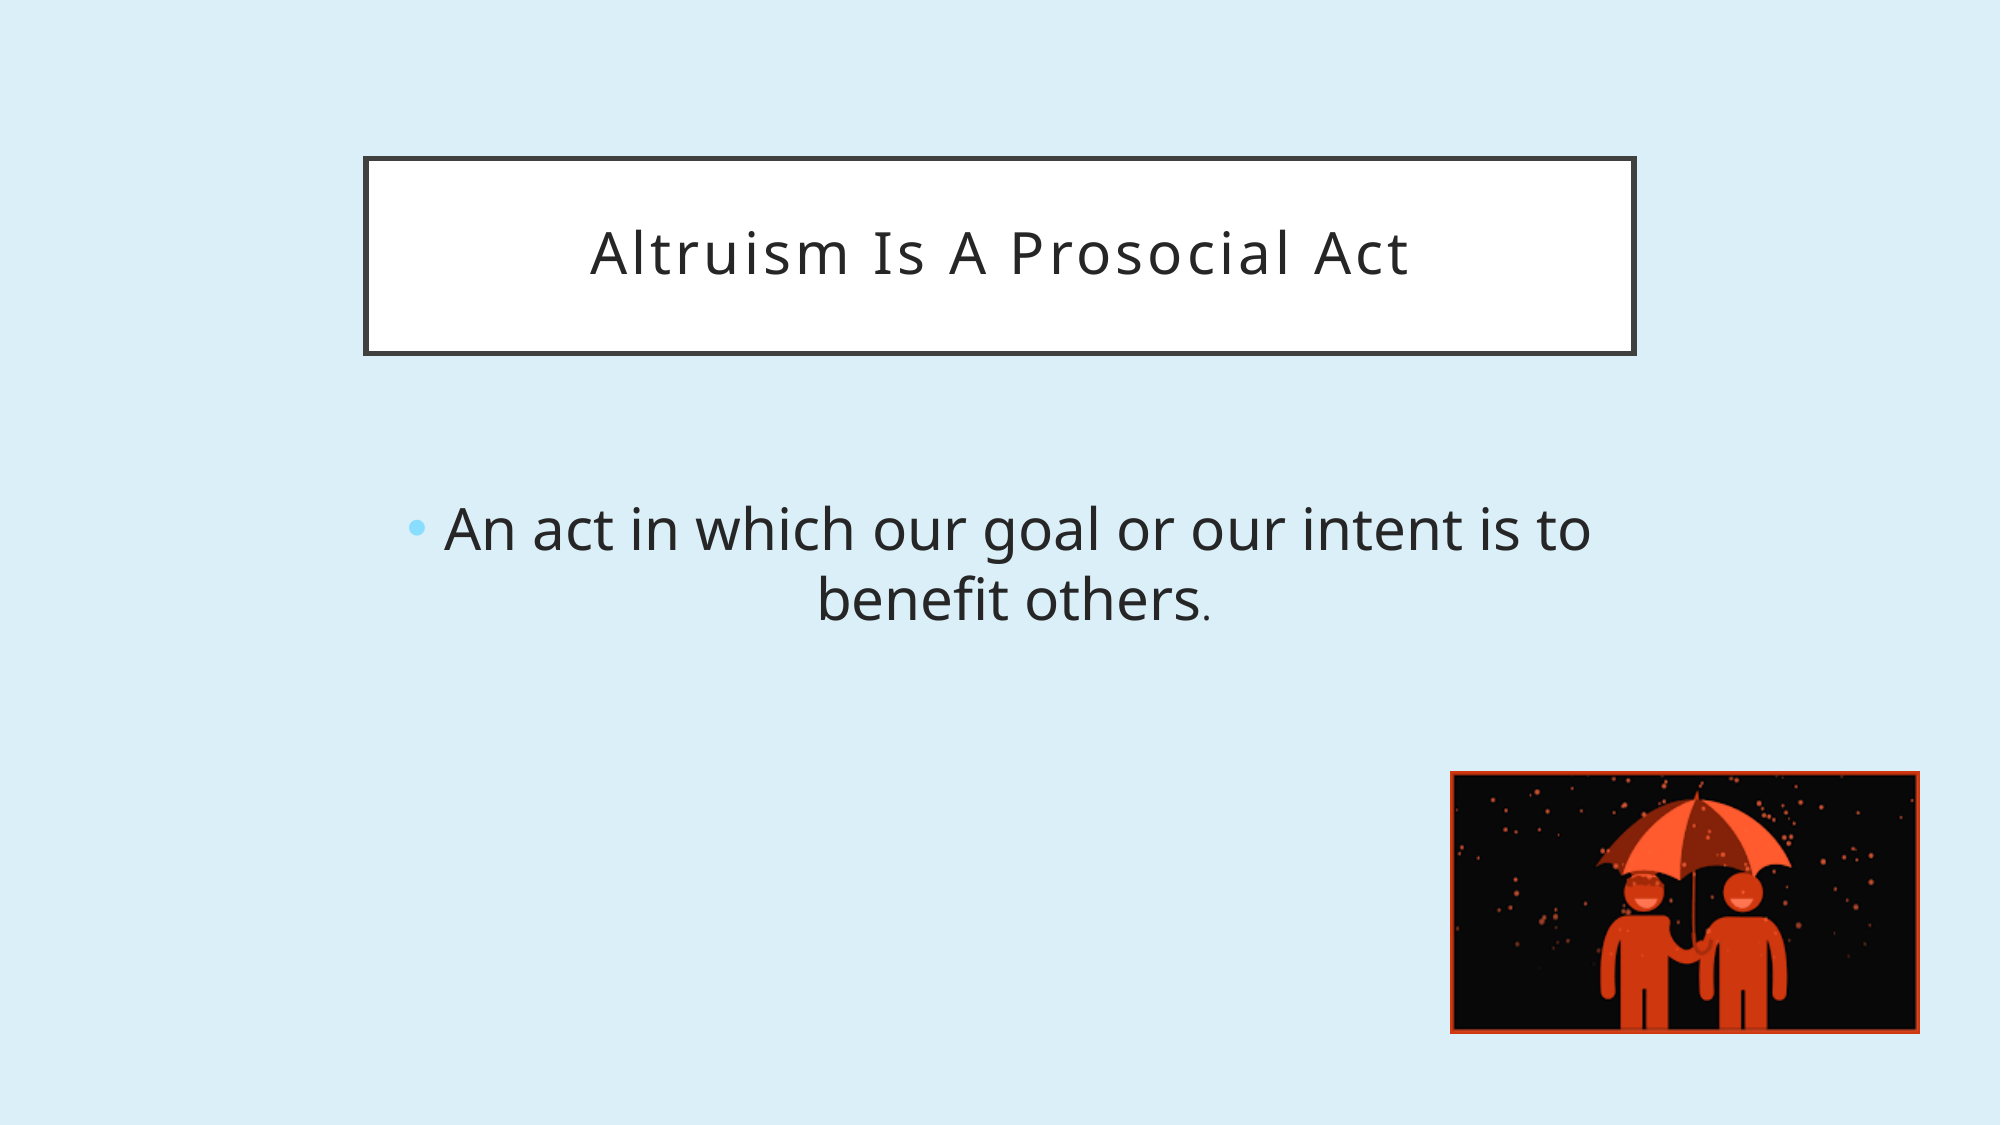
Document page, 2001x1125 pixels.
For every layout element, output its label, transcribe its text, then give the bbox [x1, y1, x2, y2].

list An act in which our goal or our intent is to benefit others. [366, 484, 1634, 903]
picture [1450, 771, 1920, 1035]
title Altruism Is A Prosocial Act [363, 156, 1637, 356]
